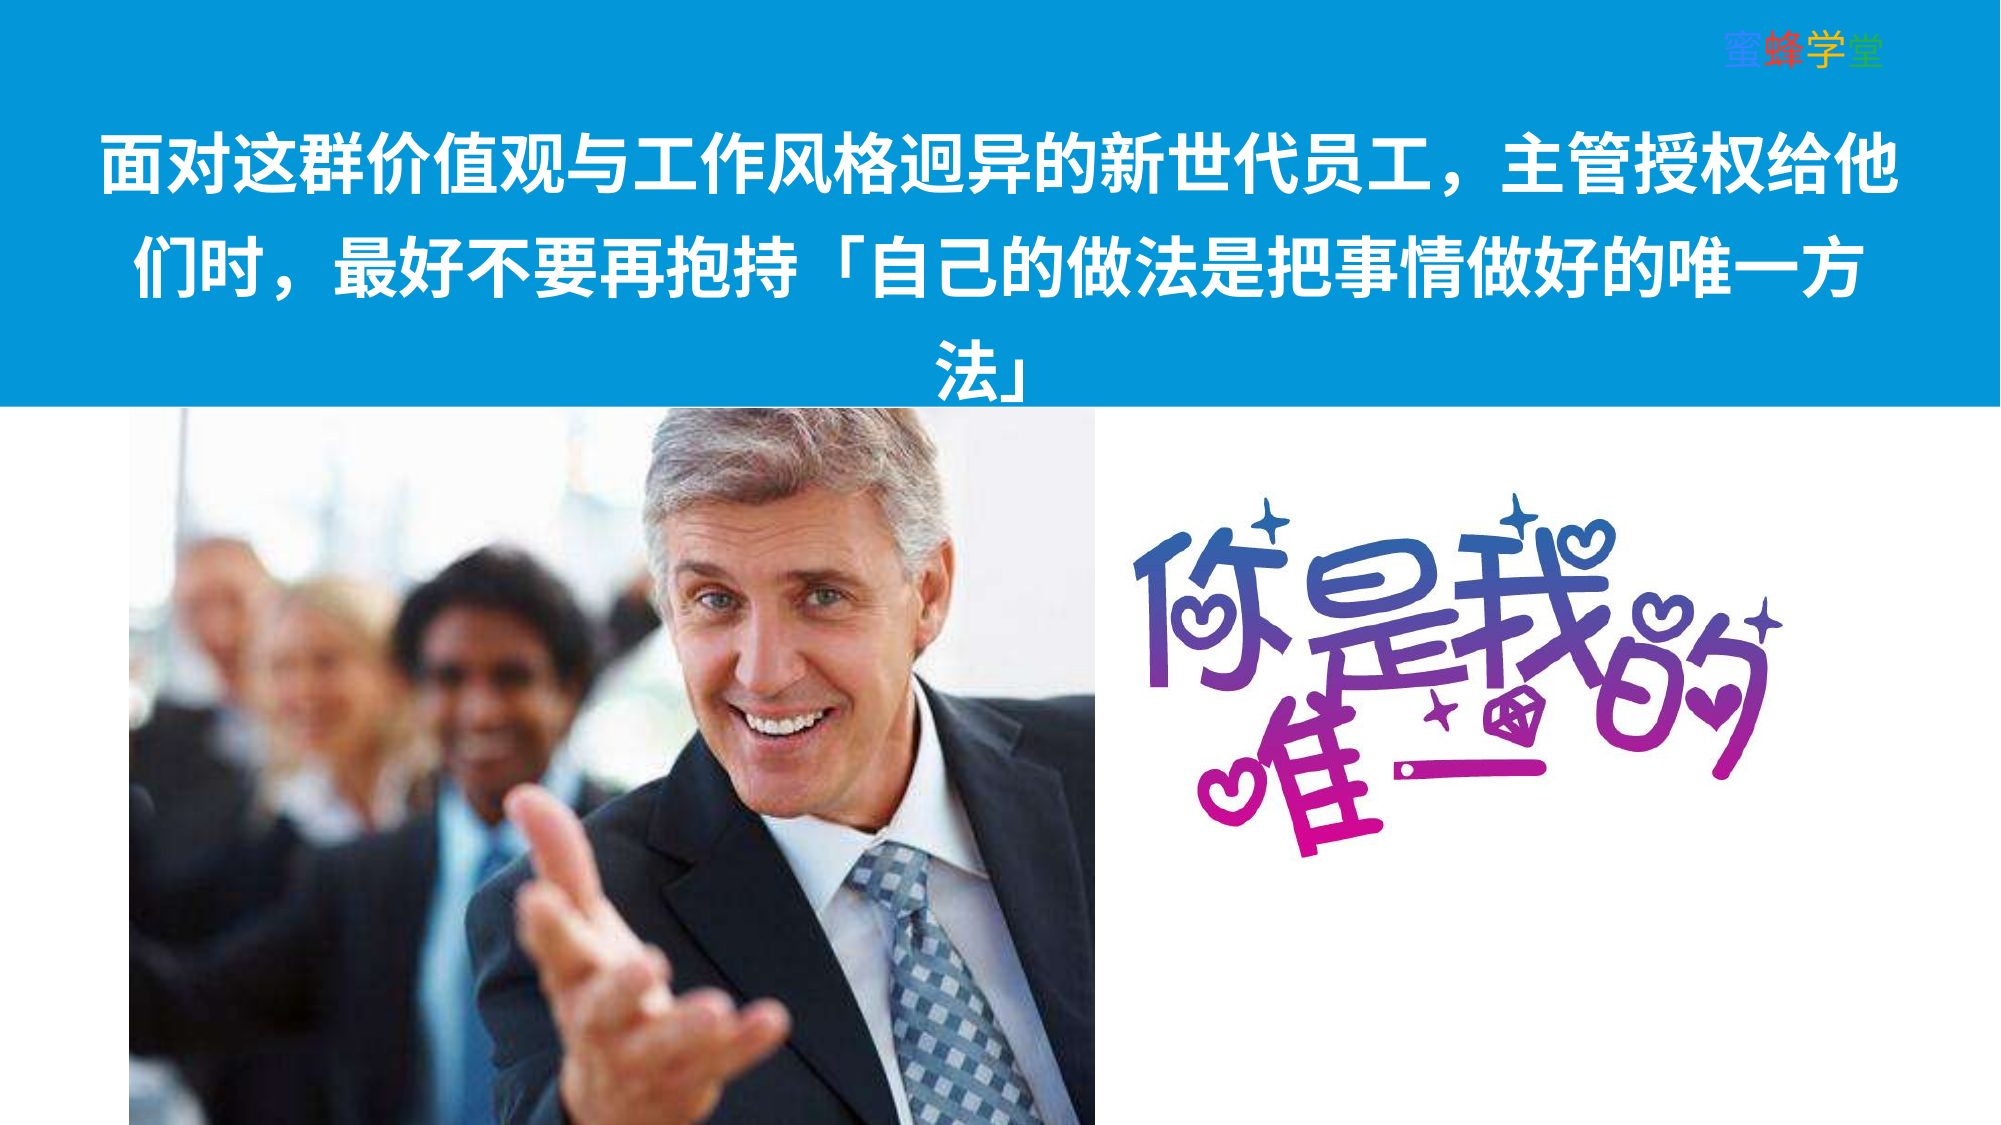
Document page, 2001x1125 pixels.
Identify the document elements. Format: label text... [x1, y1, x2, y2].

picture [129, 408, 1924, 1125]
text_box [0, 0, 2000, 407]
text_box 面对这群价值观与工作风格迥异的新世代员工，主管授权给他们时，最好不要再抱持「自己的做法是把事情做好的唯一方法」 [65, 90, 1935, 418]
text_box 蜜蜂学堂 [1707, 15, 1932, 126]
